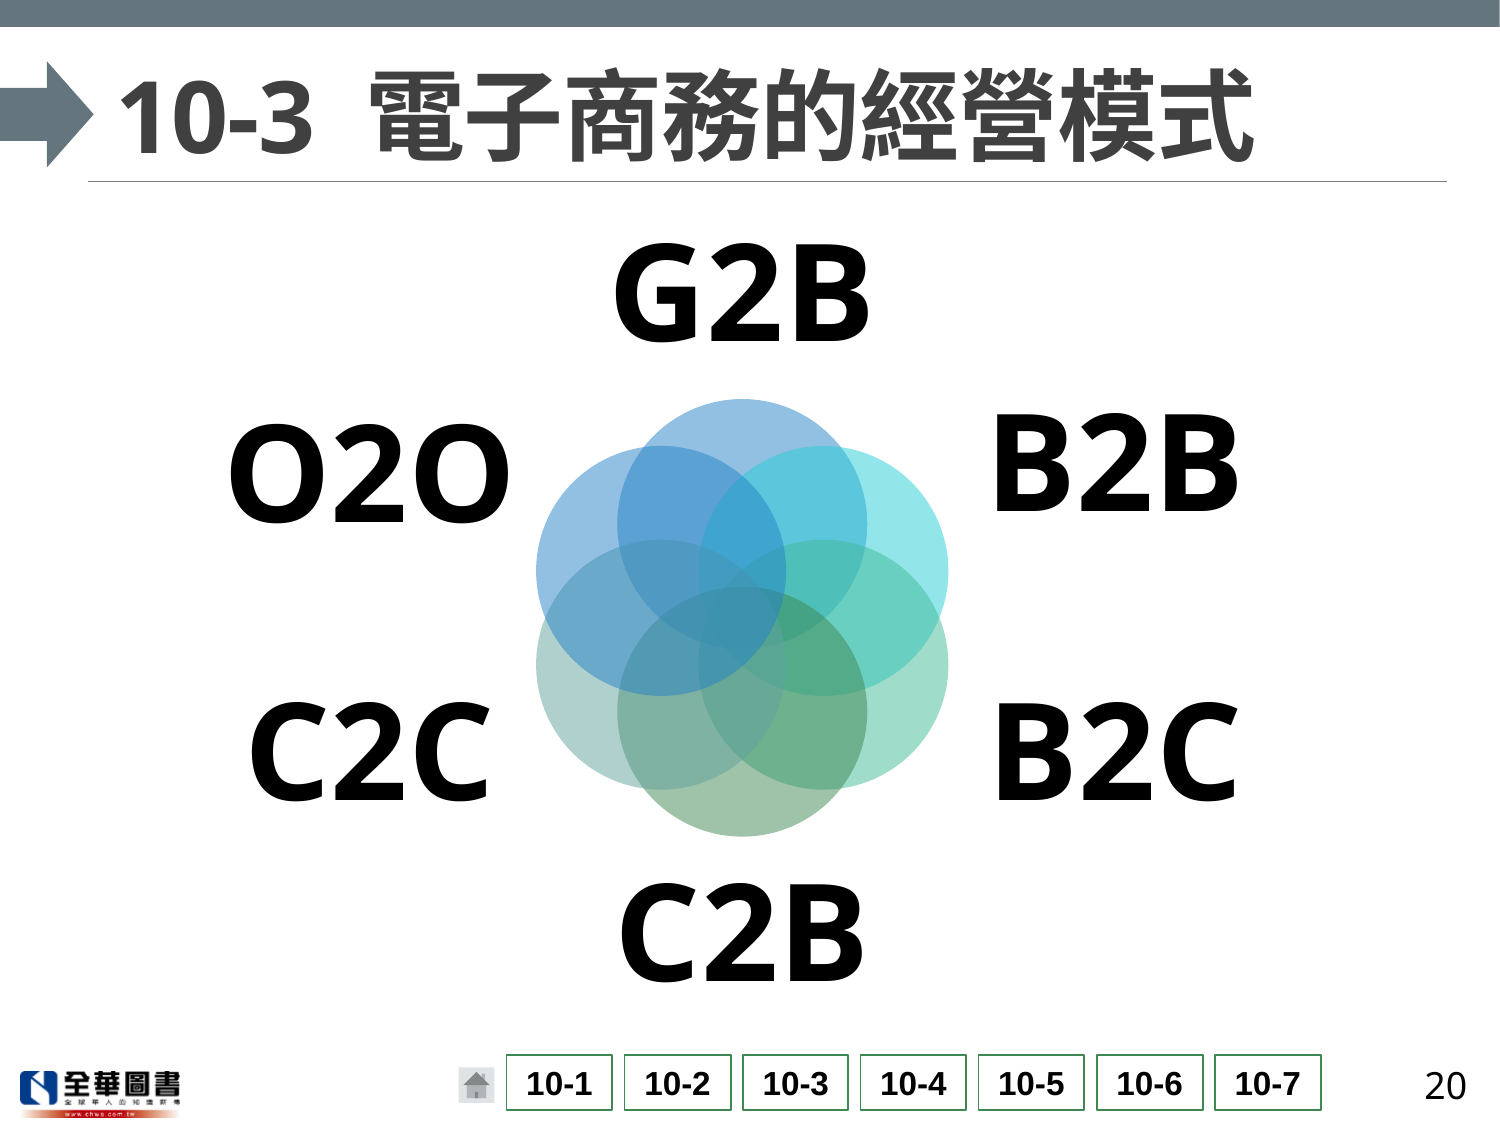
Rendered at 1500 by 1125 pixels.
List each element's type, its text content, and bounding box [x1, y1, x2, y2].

title 10-3 電子商務的經營模式 [100, 47, 1447, 182]
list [111, 212, 1373, 1024]
slide_number 20 [1320, 1057, 1483, 1118]
picture [20, 1071, 180, 1118]
